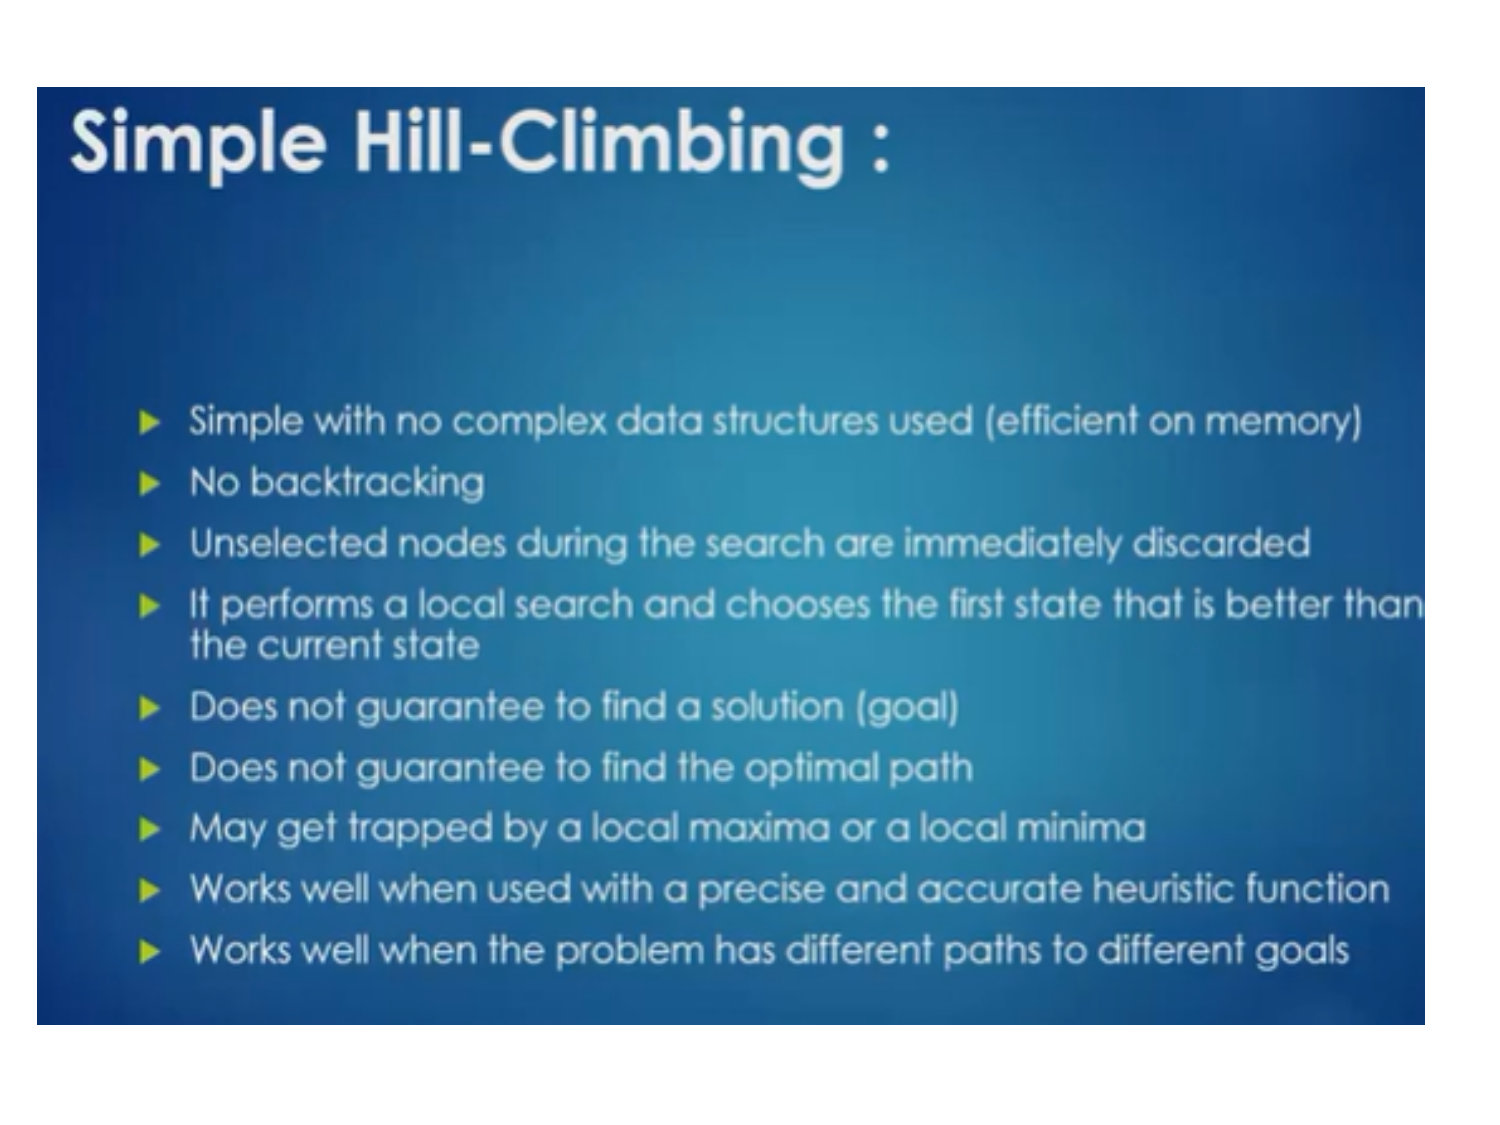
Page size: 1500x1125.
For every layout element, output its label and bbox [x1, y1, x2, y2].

picture [37, 87, 1426, 1026]
